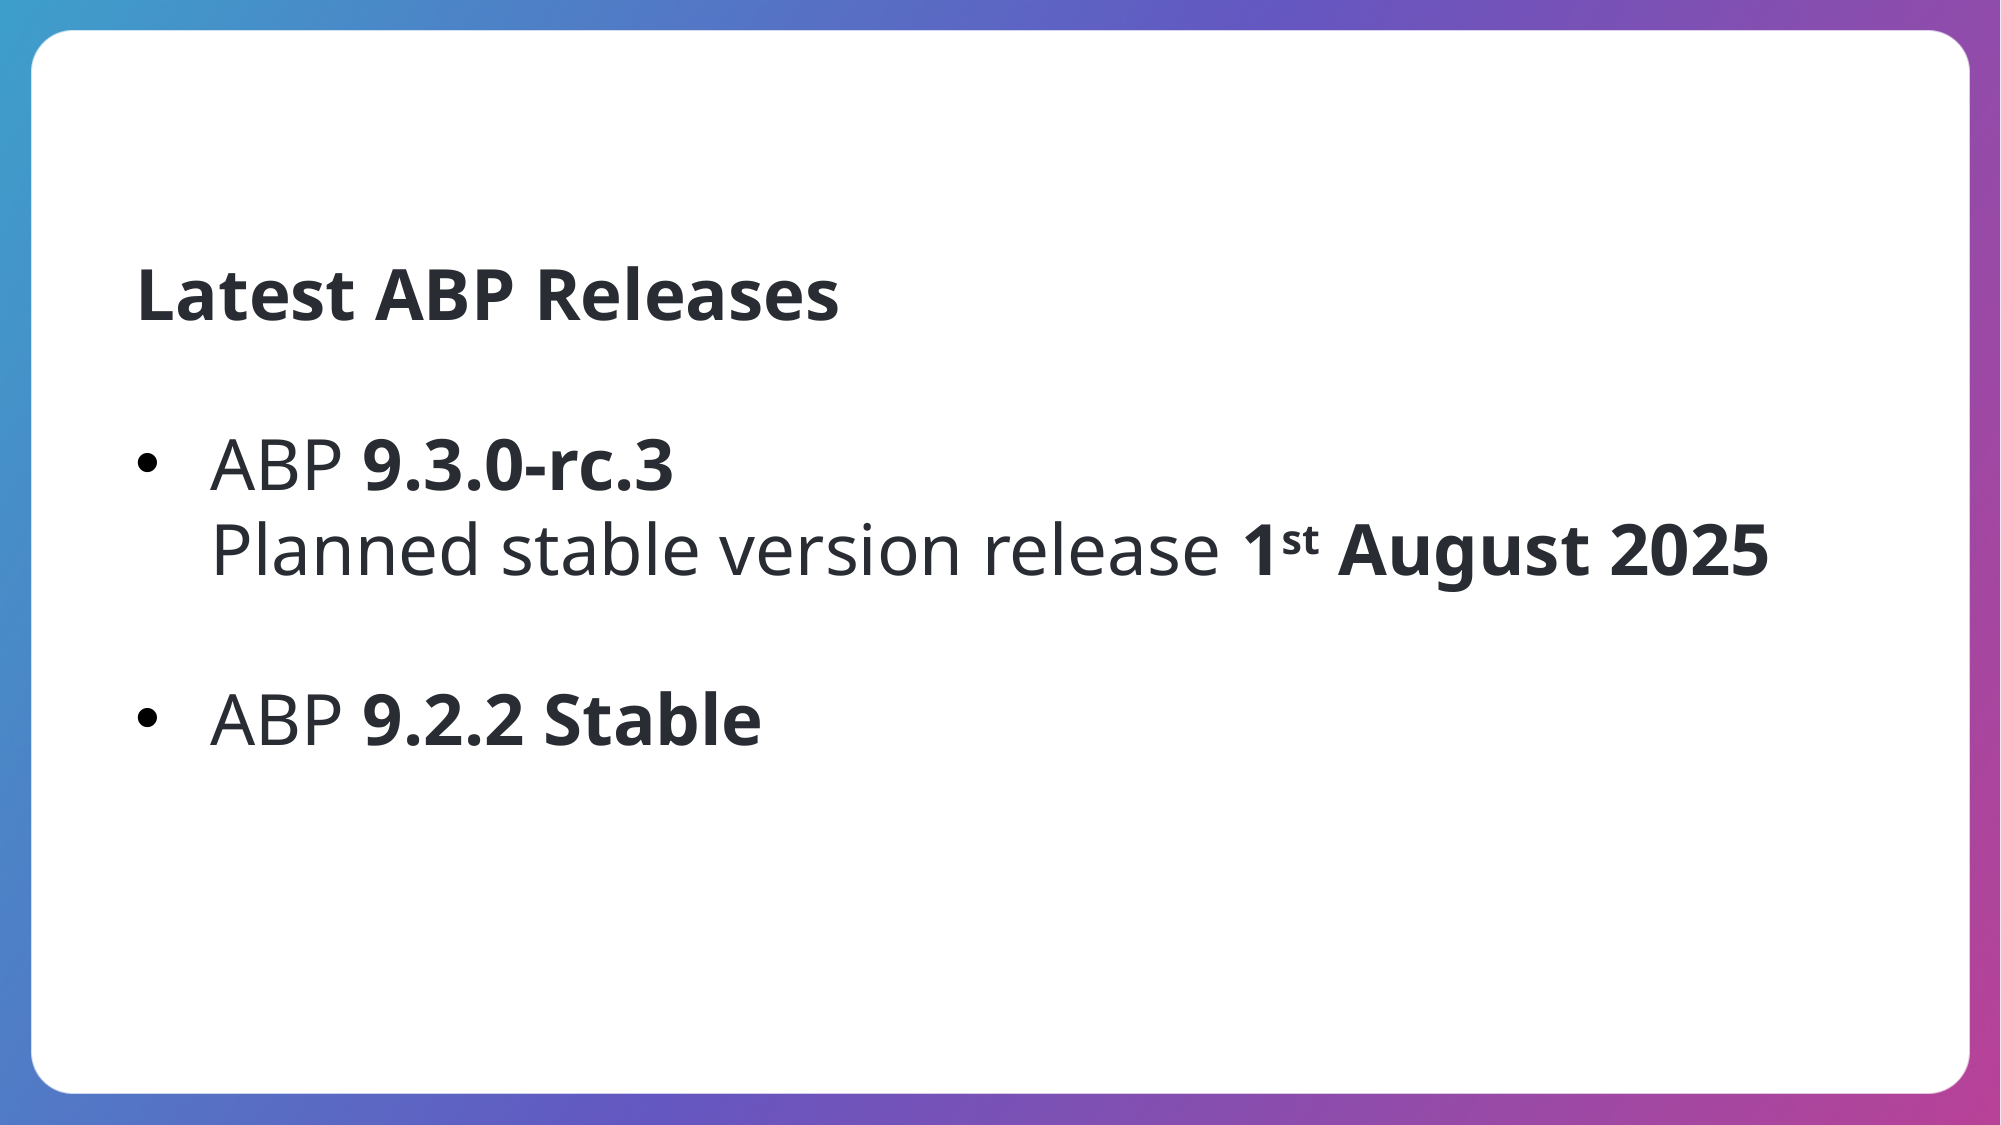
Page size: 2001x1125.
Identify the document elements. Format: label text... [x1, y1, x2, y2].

picture [0, 0, 2001, 1125]
text_box Latest ABP Releases ABP 9.3.0-rc.3 Planned stable version release 1st August 2025 ABP 9.2.2 Stable [120, 242, 1880, 768]
